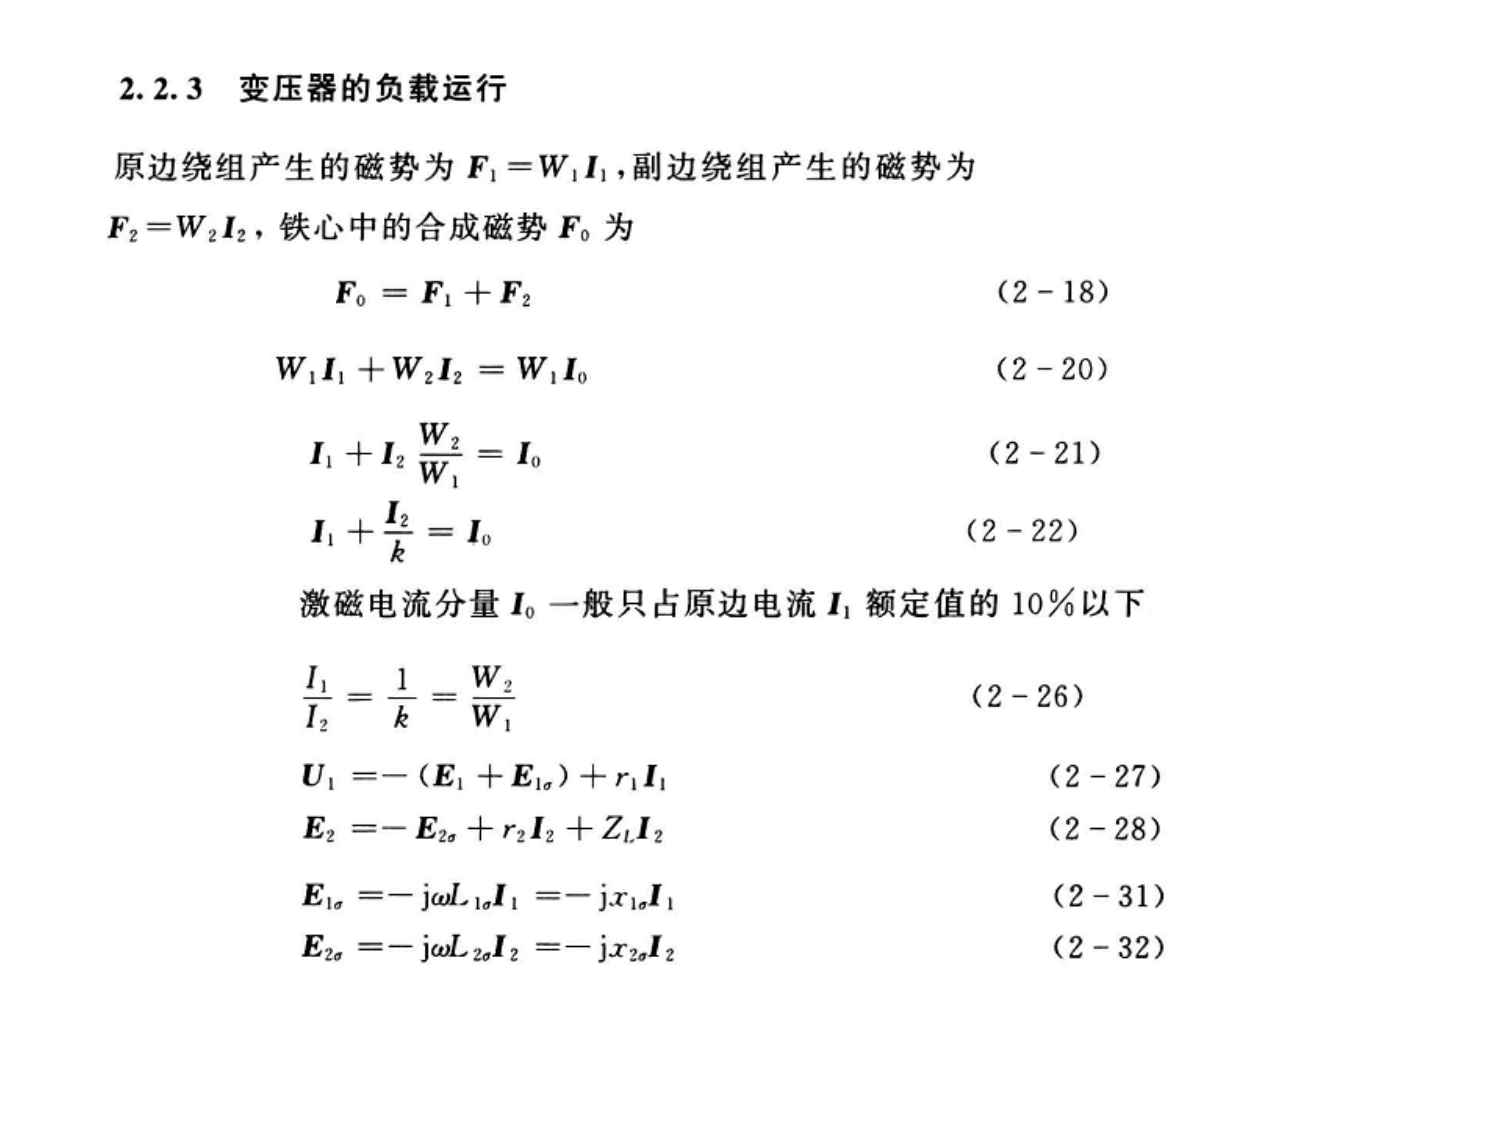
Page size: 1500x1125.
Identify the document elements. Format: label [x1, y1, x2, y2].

picture [297, 582, 1151, 624]
picture [100, 207, 639, 249]
picture [297, 420, 1110, 565]
picture [114, 148, 980, 189]
picture [294, 869, 1181, 969]
picture [266, 349, 1117, 387]
picture [297, 751, 1169, 861]
picture [111, 66, 519, 109]
picture [294, 656, 1089, 736]
picture [336, 266, 1117, 313]
